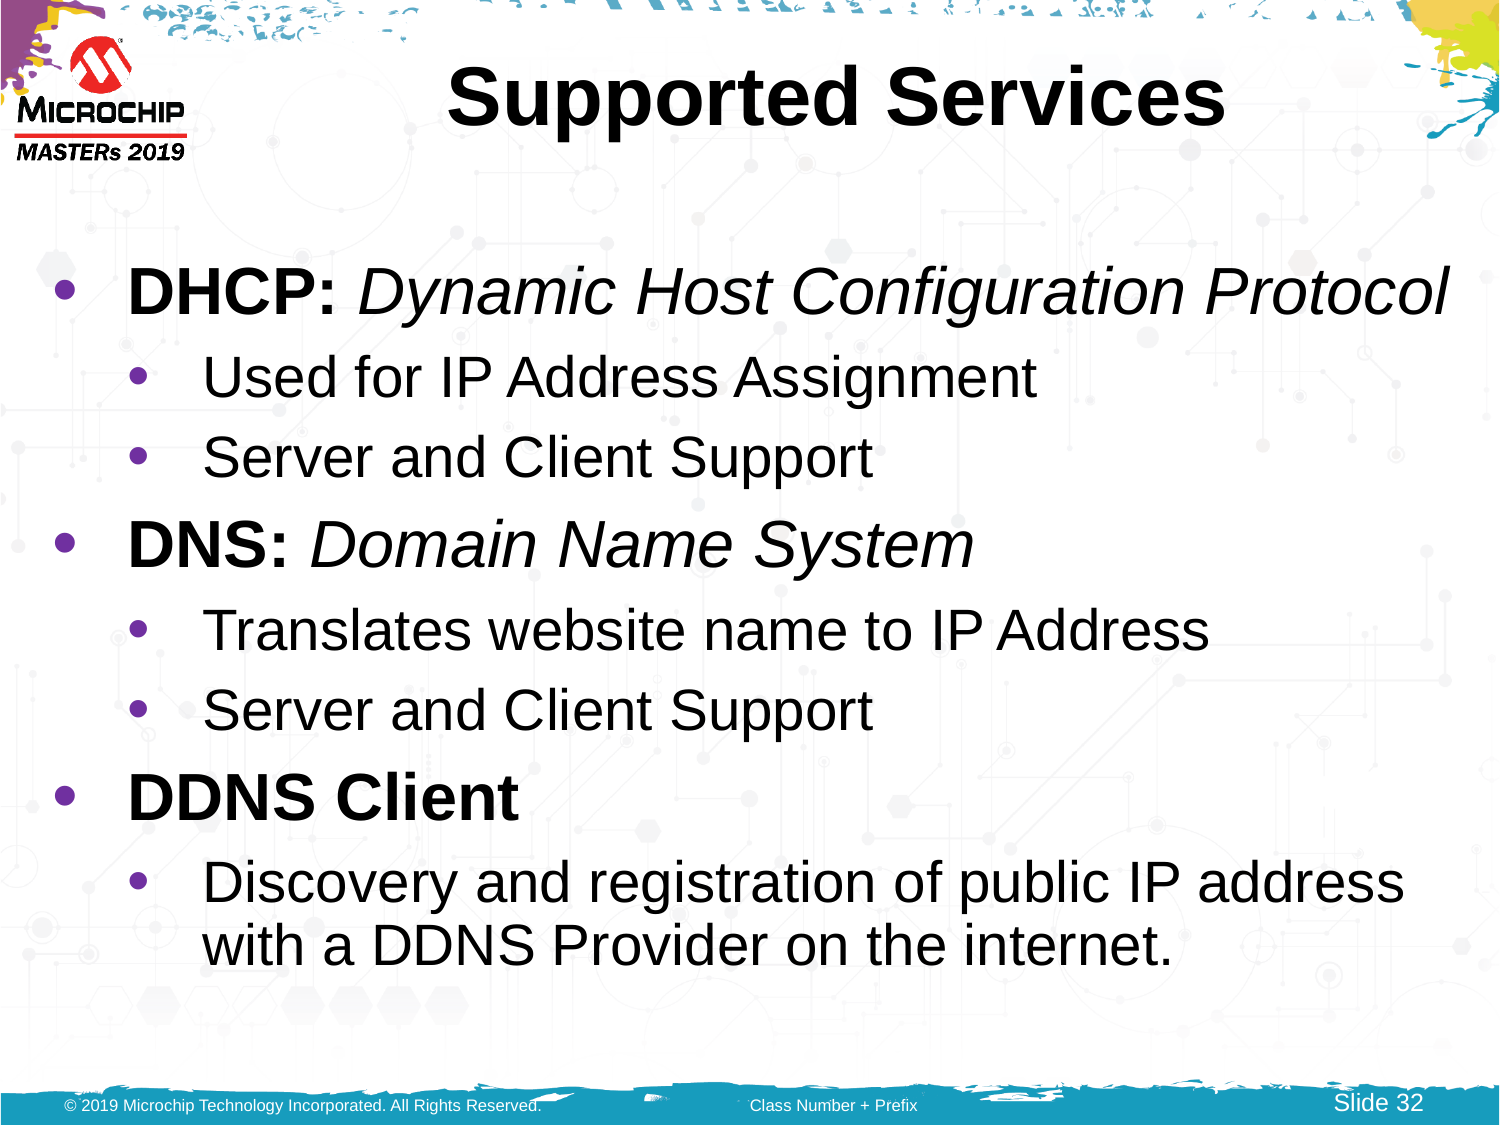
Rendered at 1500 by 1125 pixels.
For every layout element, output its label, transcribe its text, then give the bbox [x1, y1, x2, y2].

title Supported Services [199, 49, 1476, 154]
list DHCP: Dynamic Host Configuration Protocol Used for IP Address Assignment Server and Client Support DNS: Domain Name System Translates website name to IP Address Server and Client Support DDNS Client Discovery and registration of public IP address with a DDNS Provider on the internet. [37, 249, 1476, 1063]
picture [0, 0, 1500, 1125]
